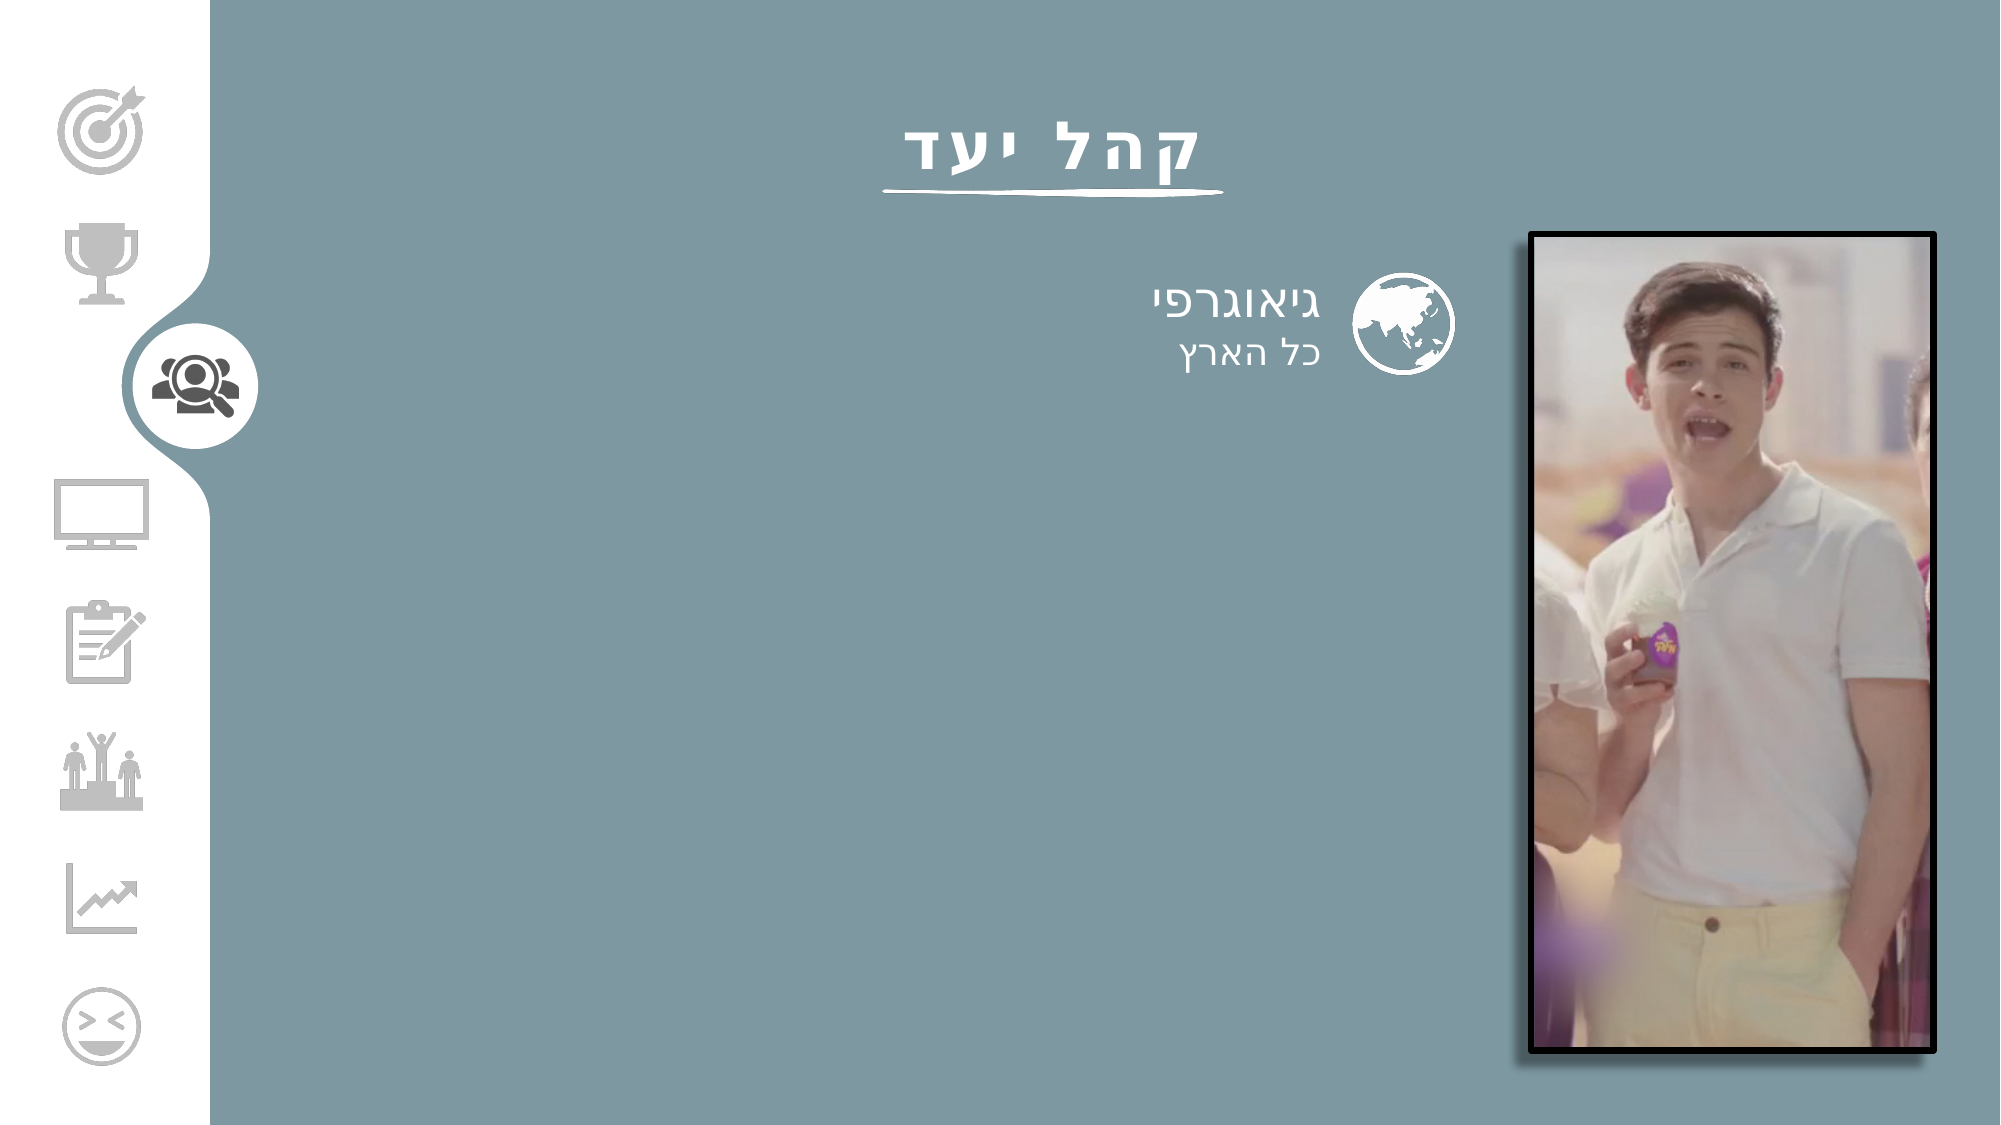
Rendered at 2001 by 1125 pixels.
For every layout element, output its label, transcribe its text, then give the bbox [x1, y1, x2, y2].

picture [52, 336, 151, 436]
text_box קהל יעד [888, 95, 1218, 185]
text_box [0, 0, 211, 1125]
picture [52, 849, 151, 948]
picture [52, 977, 151, 1076]
picture [52, 721, 151, 821]
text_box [132, 323, 259, 449]
picture [1534, 236, 1931, 1048]
picture [48, 76, 155, 184]
picture [882, 184, 1223, 202]
text_box גיאוגרפי כל הארץ [976, 260, 1337, 381]
picture [52, 214, 151, 313]
picture [52, 465, 151, 564]
picture [52, 592, 151, 692]
picture [1339, 260, 1469, 390]
